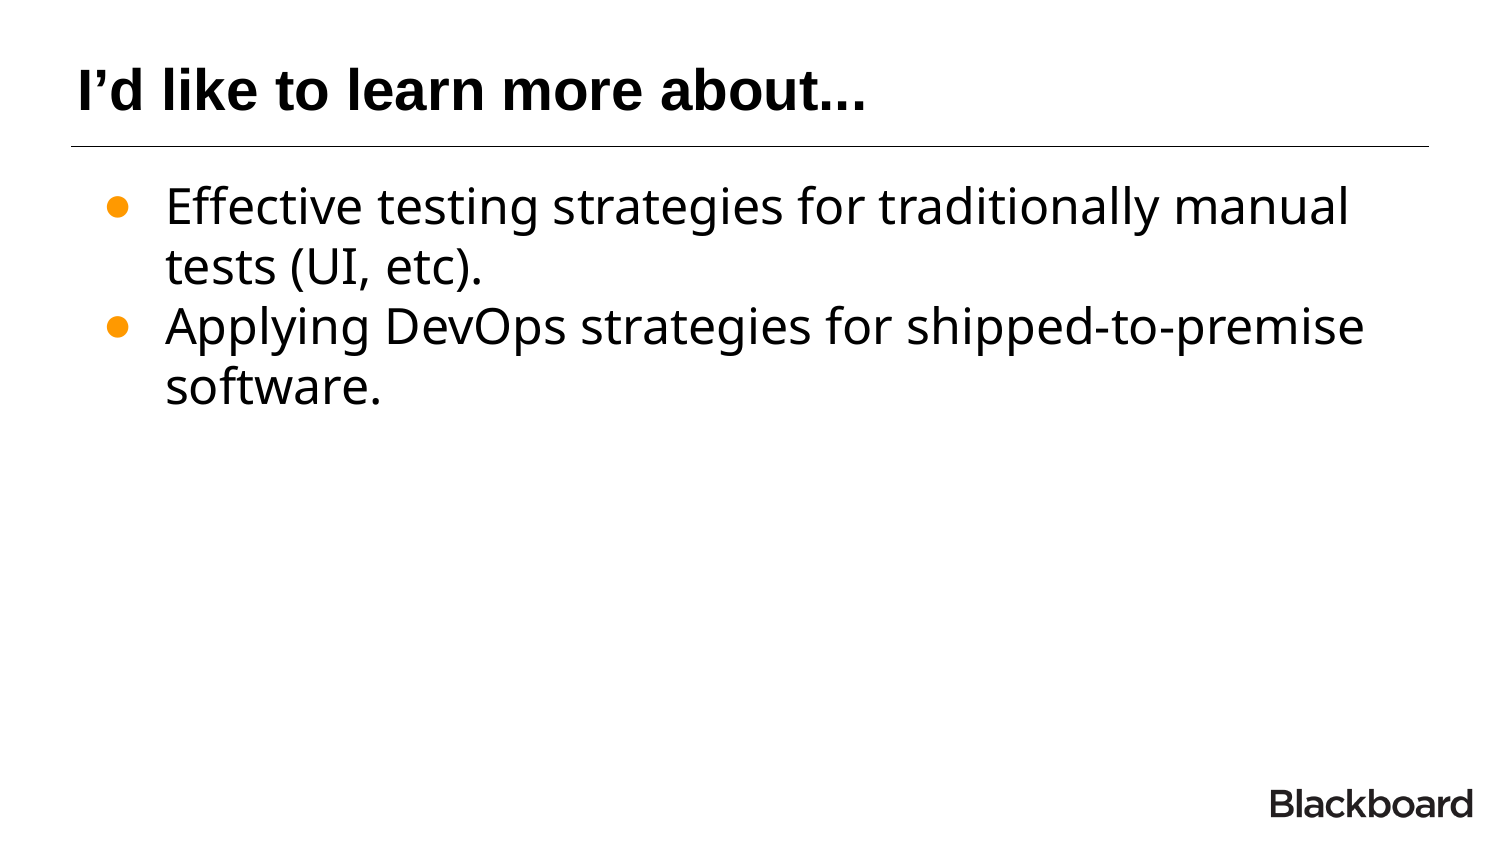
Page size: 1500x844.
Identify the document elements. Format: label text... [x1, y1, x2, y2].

list Effective testing strategies for traditionally manual tests (UI, etc). Applying DevOps strategies for shipped-to-premise software. [75, 159, 1425, 808]
title I’d like to learn more about... [62, 0, 1413, 137]
picture [1269, 784, 1473, 824]
